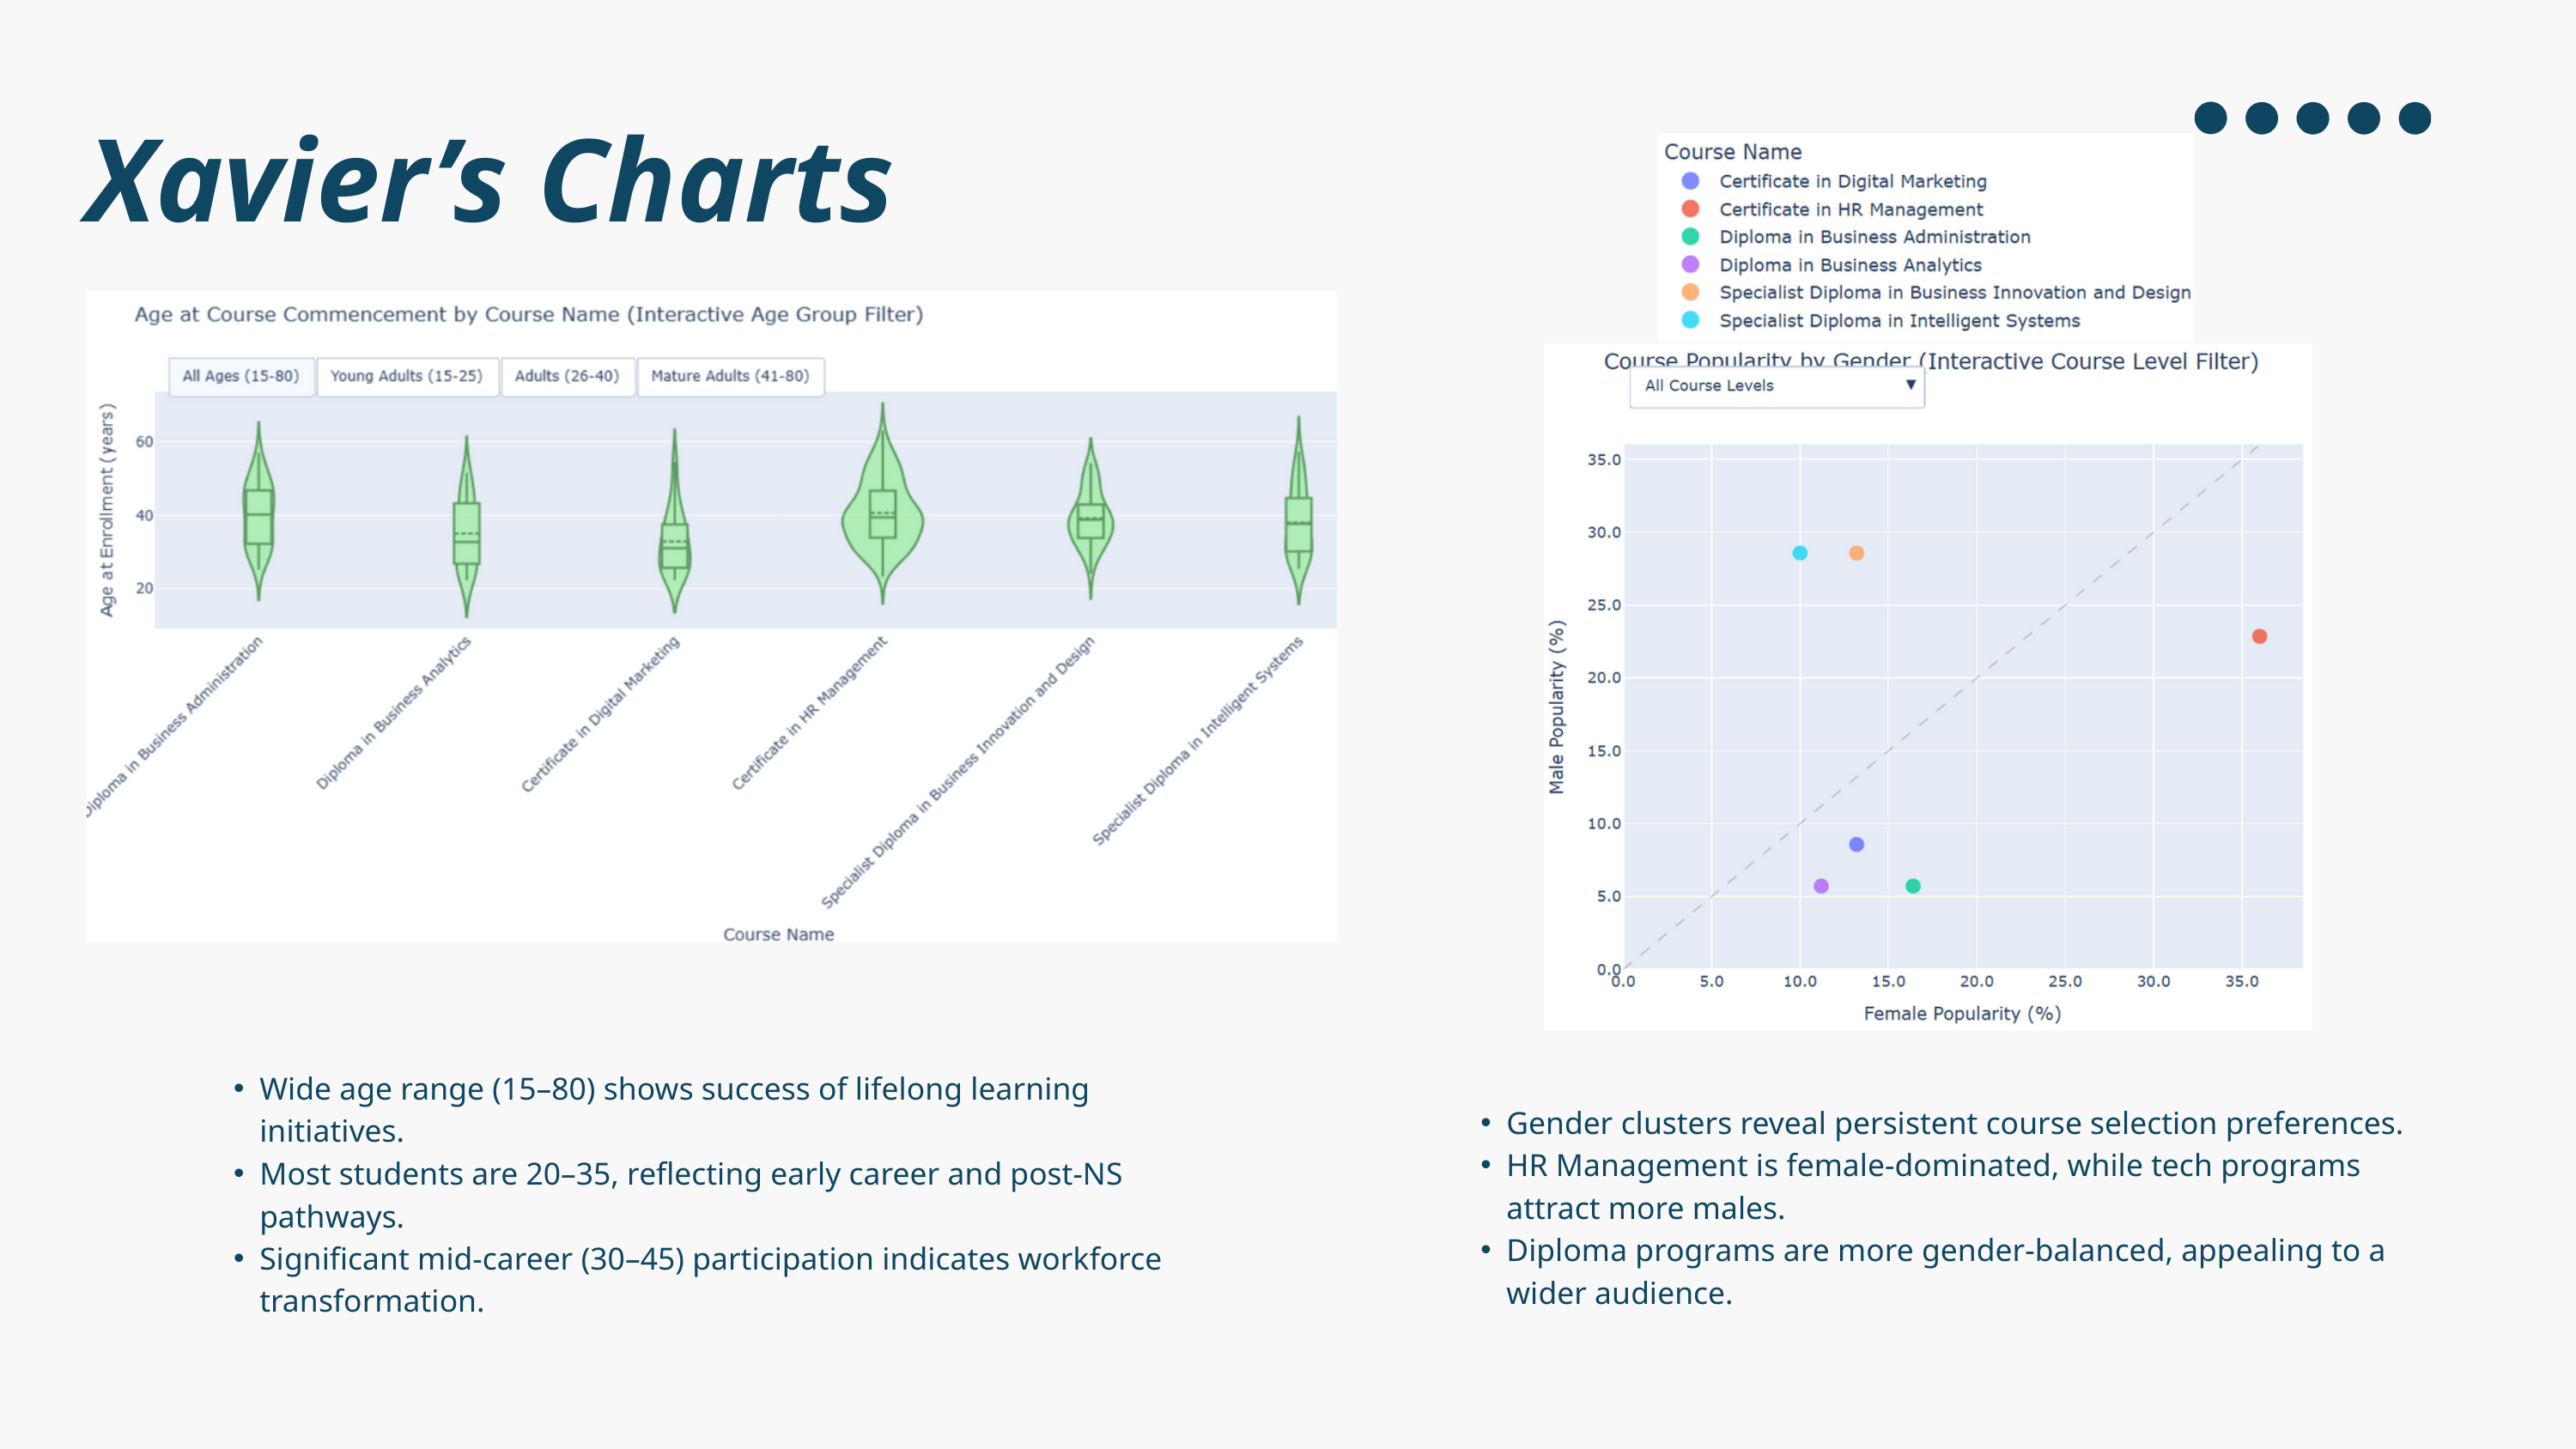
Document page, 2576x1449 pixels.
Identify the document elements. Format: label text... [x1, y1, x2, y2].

text_box [1543, 343, 2313, 1032]
text_box [1657, 133, 2195, 342]
text_box Wide age range (15–80) shows success of lifelong learning initiatives. Most students are 20–35, reflecting early career and post-NS pathways. Significant mid-career (30–45) participation indicates workforce transformation. [208, 1063, 1185, 1361]
text_box [86, 291, 1338, 942]
text_box Gender clusters reveal persistent course selection preferences. HR Management is female-dominated, while tech programs attract more males. Diploma programs are more gender-balanced, appealing to a wider audience. [1455, 1097, 2432, 1353]
text_box Xavier’s Charts [86, 84, 2069, 246]
text_box [2194, 100, 2432, 136]
